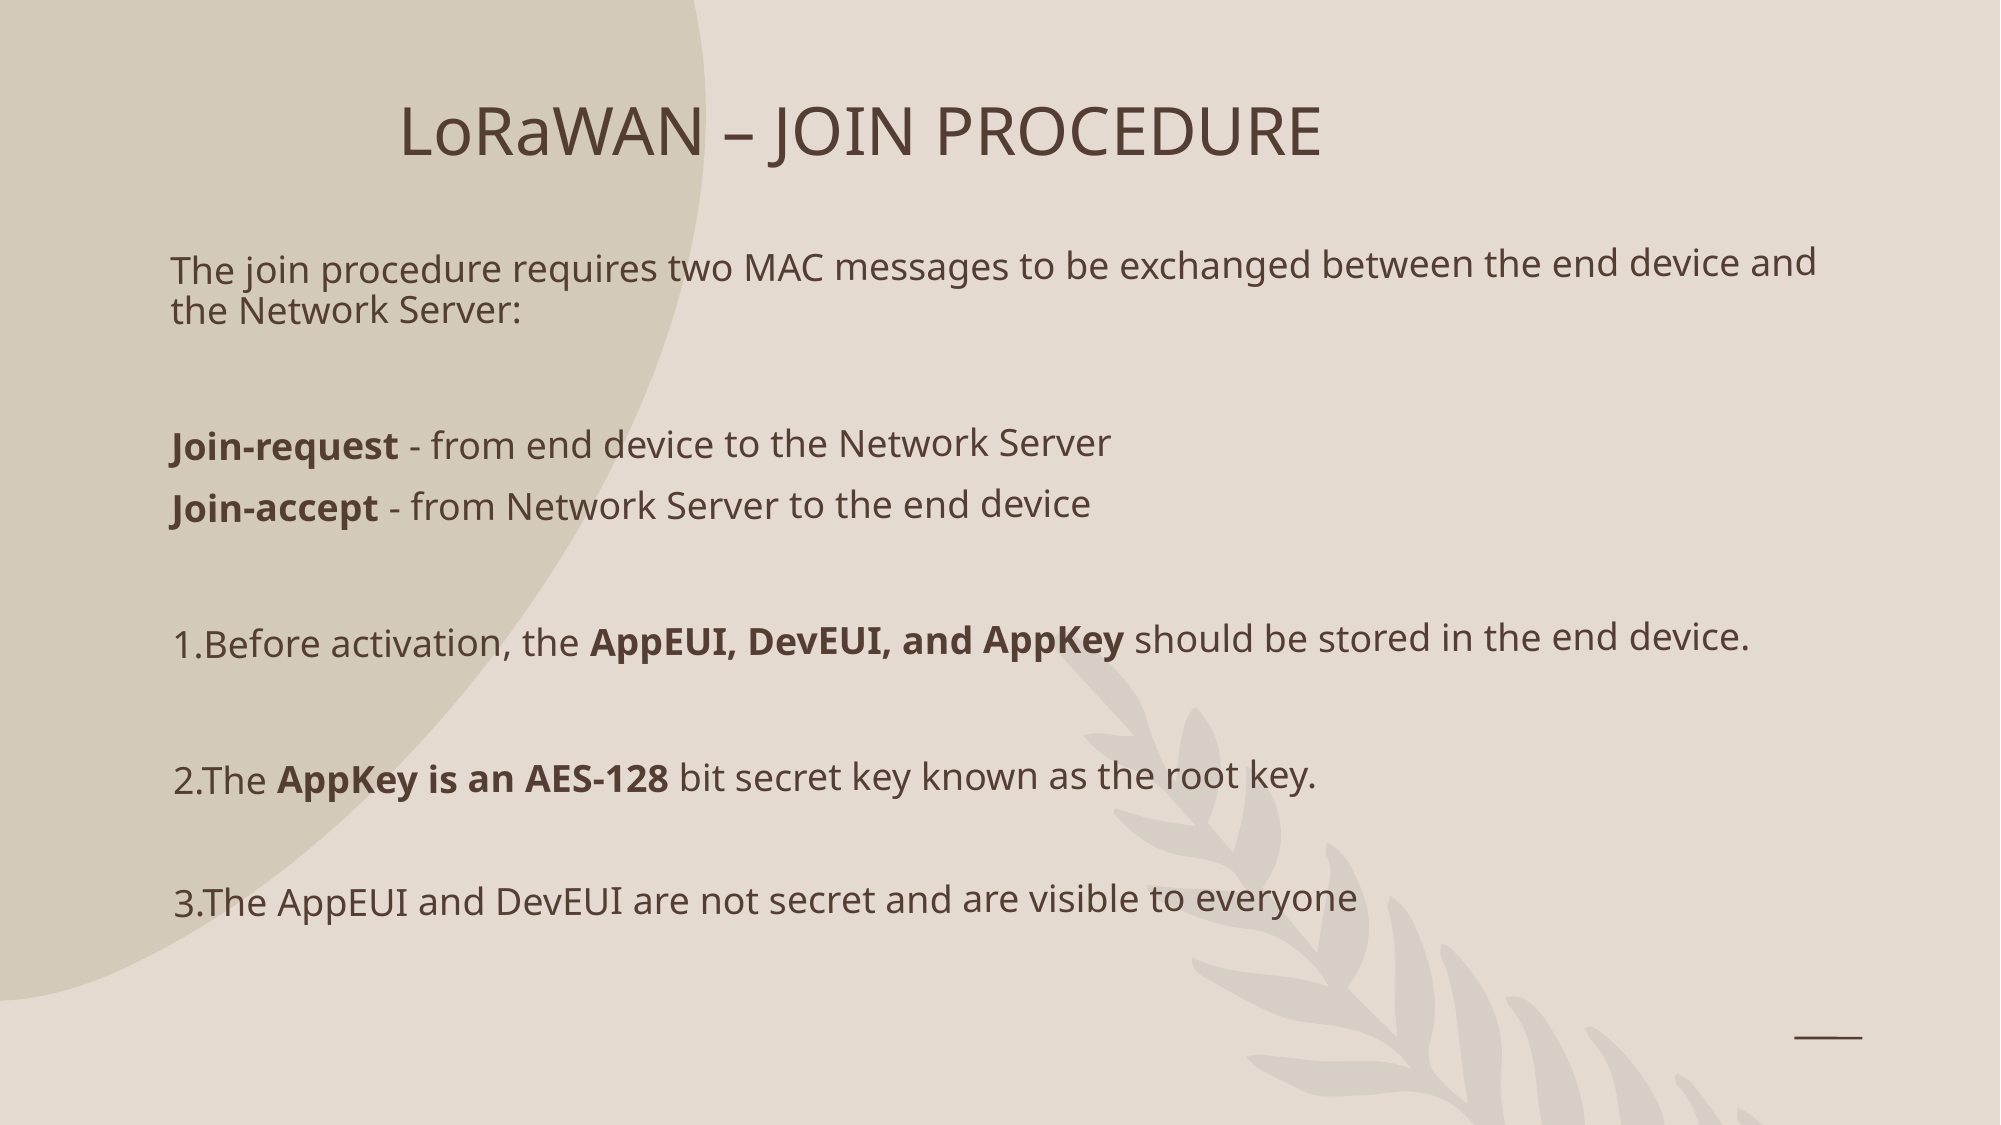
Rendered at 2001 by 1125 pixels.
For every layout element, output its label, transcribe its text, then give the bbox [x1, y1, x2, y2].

title LoRaWAN – JOIN PROCEDURE [383, 27, 1620, 178]
text_box The join procedure requires two MAC messages to be exchanged between the end device and the Network Server: Join-request - from end device to the Network Server Join-accept - from Network Server to the end device 1.Before activation, the AppEUI, DevEUI, and AppKey should be stored in the end device. 2.The AppKey is an AES-128 bit secret key known as the root key. 3.The AppEUI and DevEUI are not secret and are visible to everyone [169, 177, 1830, 1125]
